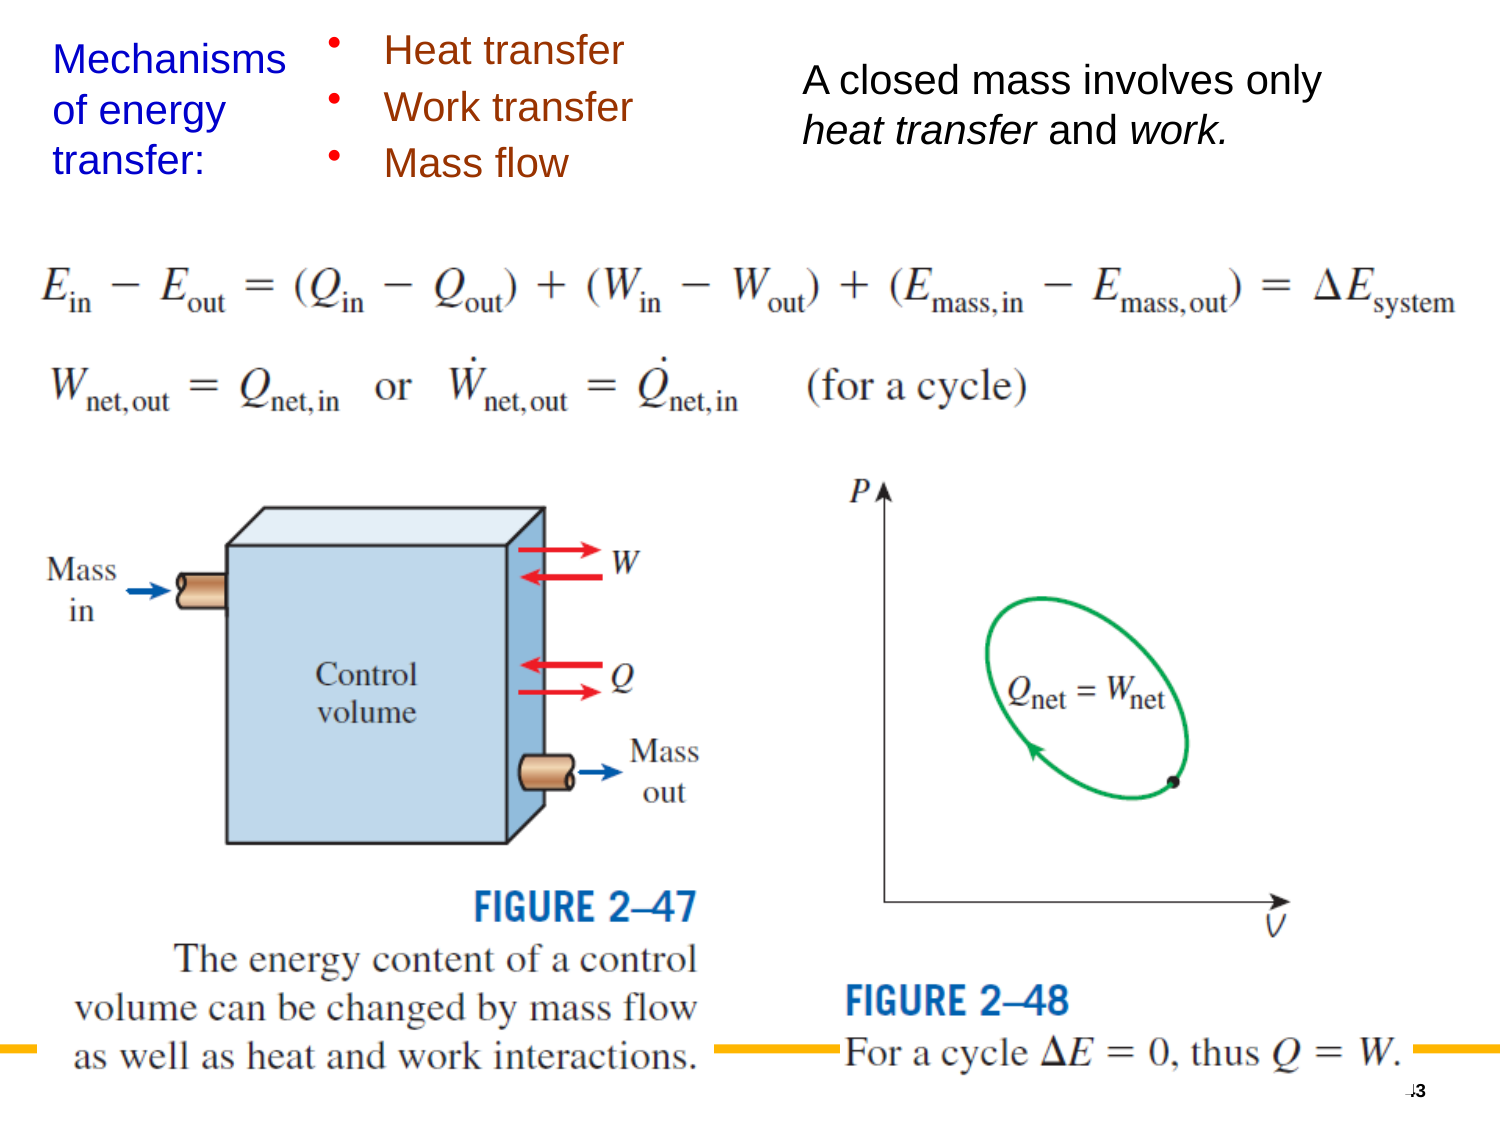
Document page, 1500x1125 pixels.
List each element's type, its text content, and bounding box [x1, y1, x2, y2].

slide_number 43 [1283, 1071, 1442, 1109]
text_box Mechanisms of energy transfer: [37, 24, 338, 190]
picture [36, 249, 1464, 330]
text_box A closed mass involves only heat transfer and work. [787, 45, 1363, 161]
picture [37, 349, 1040, 424]
picture [37, 493, 714, 1088]
text_box Heat transfer Work transfer Mass flow [312, 24, 650, 225]
picture [840, 462, 1413, 1094]
